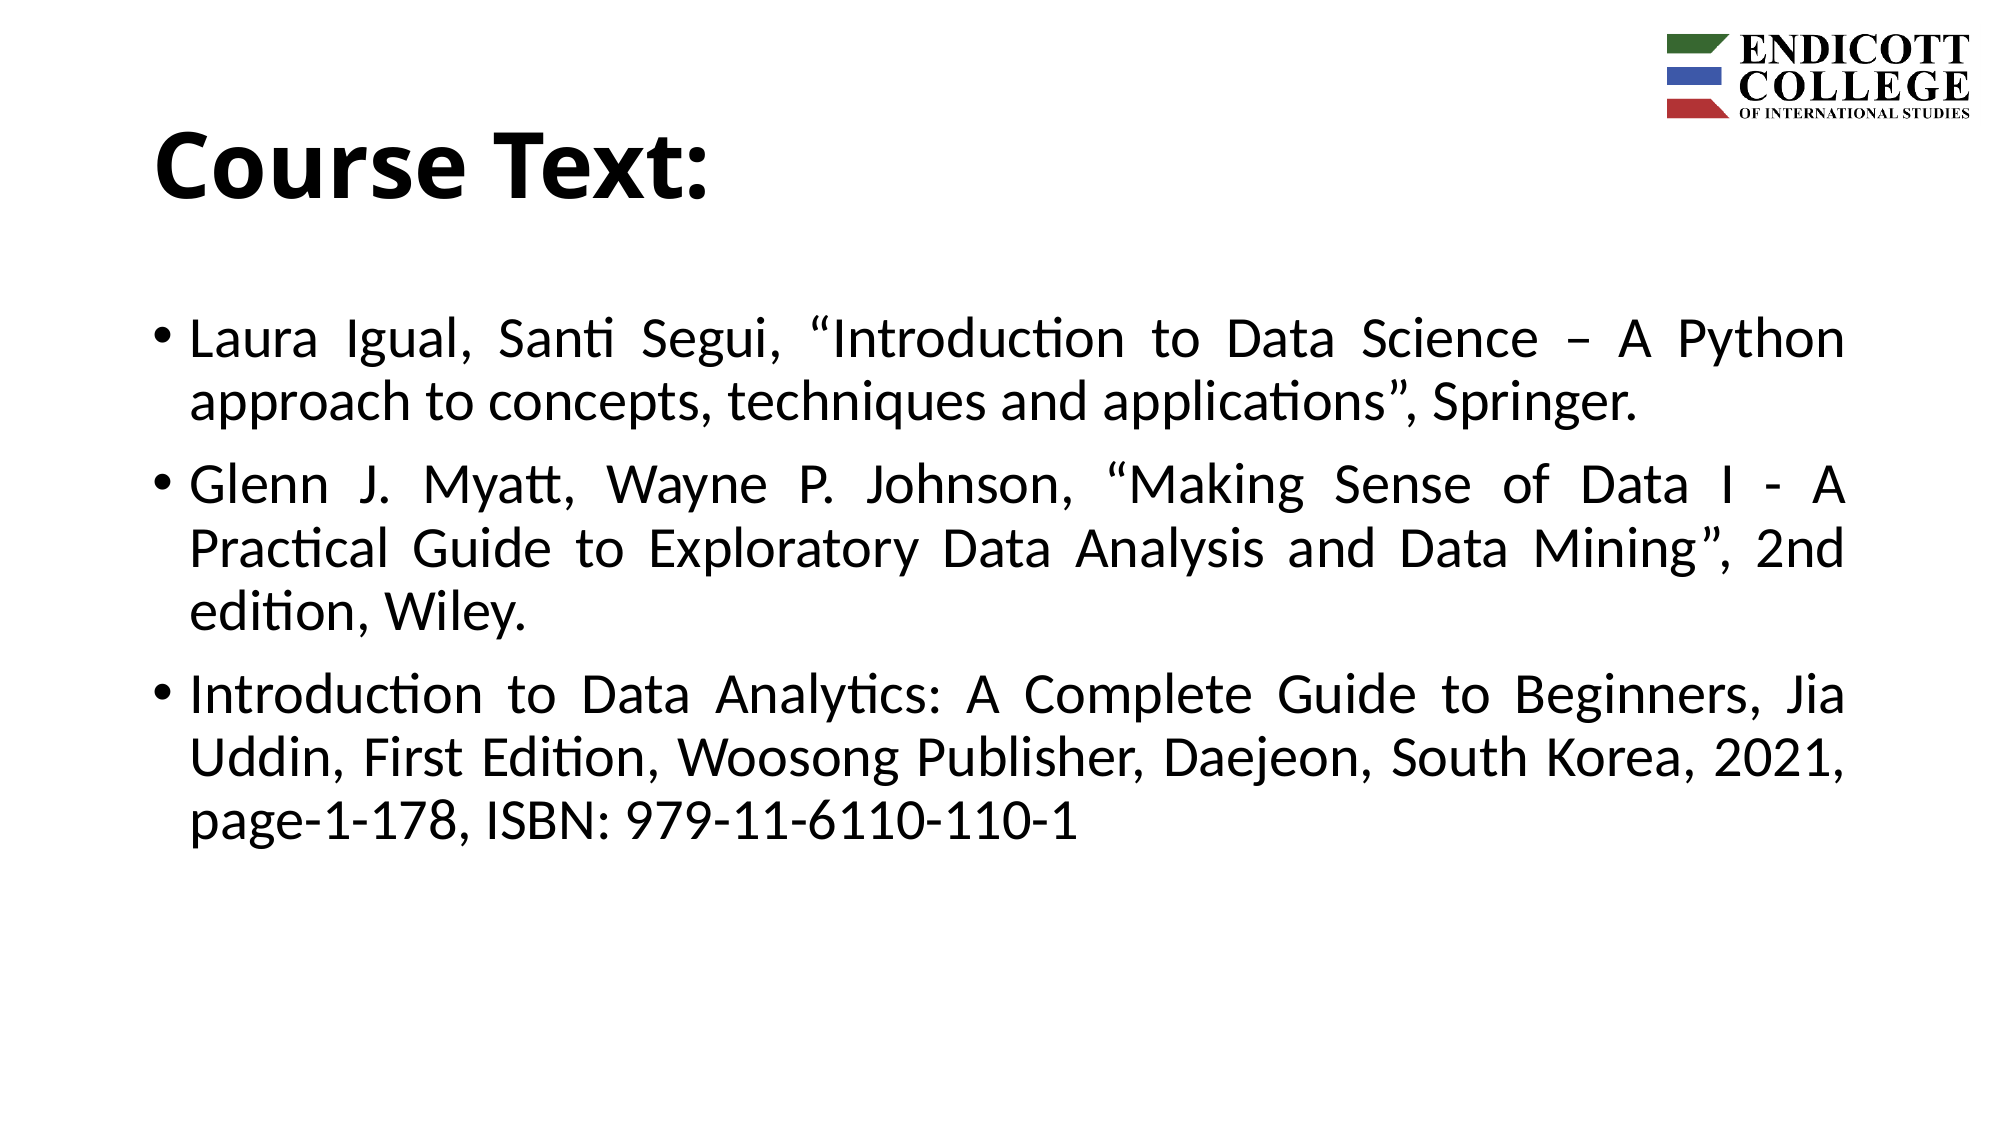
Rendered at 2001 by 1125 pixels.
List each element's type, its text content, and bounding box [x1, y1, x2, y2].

picture [1658, 23, 1981, 126]
title Course Text: [137, 59, 1863, 278]
list Laura Igual, Santi Segui, “Introduction to Data Science – A Python approach to concepts, techniques and applications”, Springer. Glenn J. Myatt, Wayne P. Johnson, “Making Sense of Data I - A Practical Guide to Exploratory Data Analysis and Data Mining”, 2nd edition, Wiley. Introduction to Data Analytics: A Complete Guide to Beginners, Jia Uddin, First Edition, Woosong Publisher, Daejeon, South Korea, 2021, page-1-178, ISBN: 979-11-6110-110-1 [137, 299, 1863, 1014]
